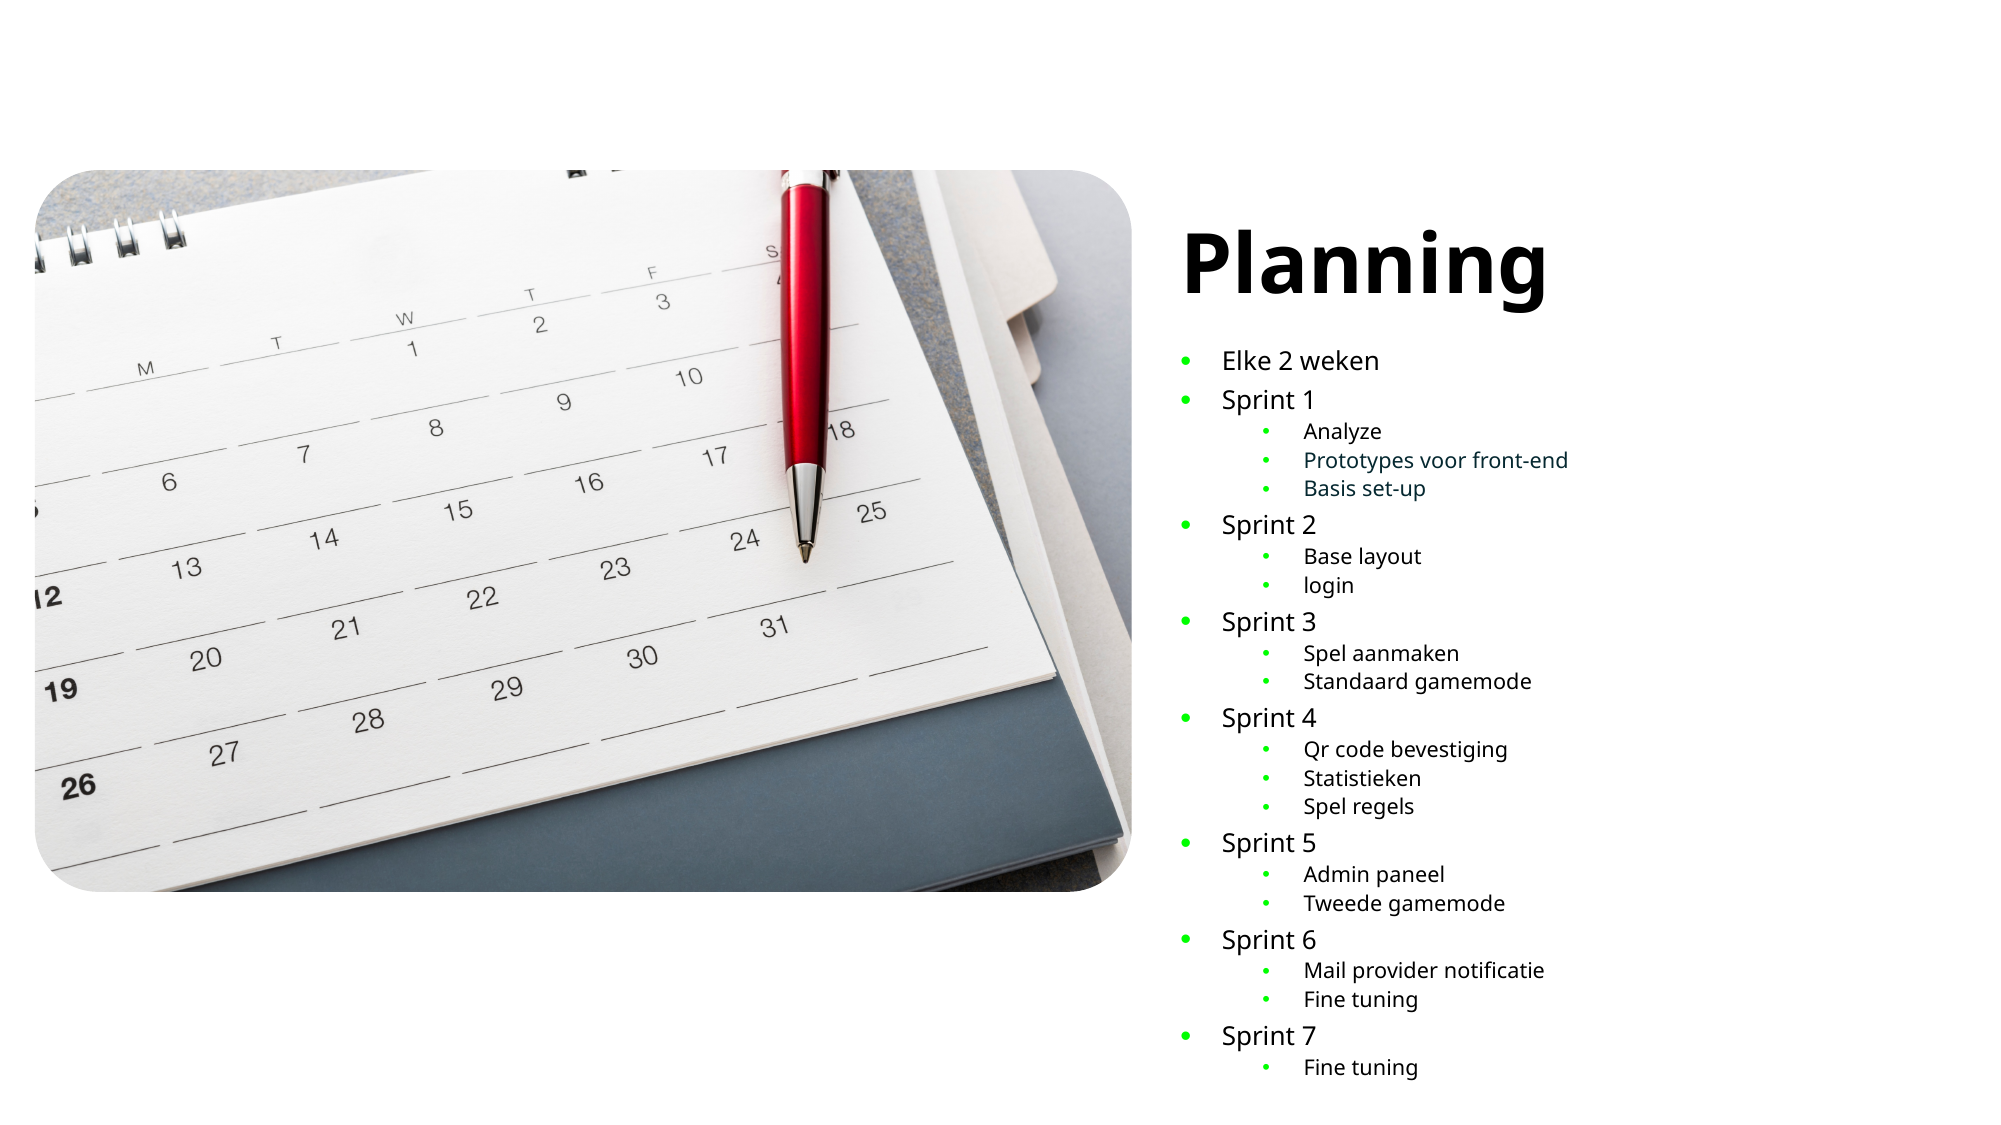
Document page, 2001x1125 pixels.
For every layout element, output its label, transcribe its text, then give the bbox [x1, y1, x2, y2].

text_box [34, 170, 1132, 892]
list Elke 2 weken Sprint 1 Analyze Prototypes voor front-end Basis set-up Sprint 2 Base layout login Sprint 3 Spel aanmaken Standaard gamemode Sprint 4 Qr code bevestiging Statistieken Spel regels Sprint 5 Admin paneel Tweede gamemode Sprint 6 Mail provider notificatie Fine tuning Sprint 7 Fine tuning [1165, 340, 1966, 1089]
title Planning [1165, 207, 1928, 326]
